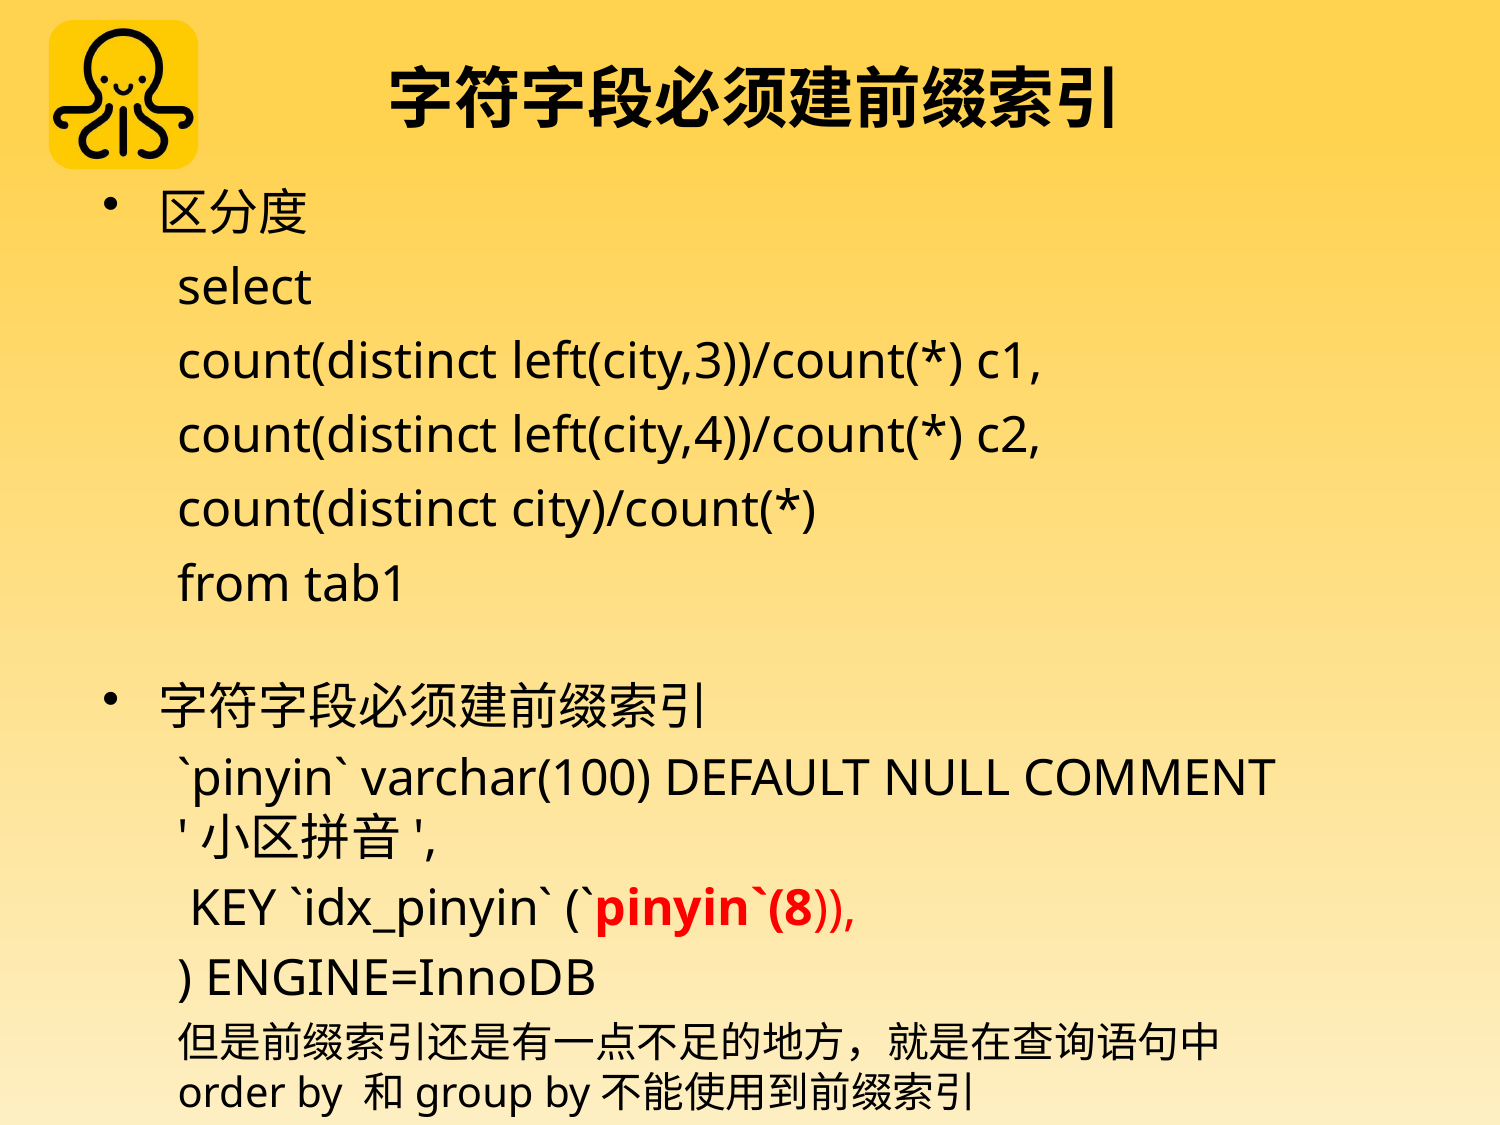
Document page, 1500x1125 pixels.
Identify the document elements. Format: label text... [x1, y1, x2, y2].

text_box 区分度 select count(distinct left(city,3))/count(*) c1, count(distinct left(city,4))/count(*) c2, count(distinct city)/count(*) from tab1 字符字段必须建前缀索引 `pinyin` varchar(100) DEFAULT NULL COMMENT '小区拼音', KEY `idx_pinyin` (`pinyin`(8)), ) ENGINE=InnoDB 但是前缀索引还是有一点不足的地方，就是在查询语句中order by 和group by不能使用到前缀索引 [100, 161, 1315, 1116]
title 字符字段必须建前缀索引 [385, 53, 1202, 161]
picture [48, 19, 199, 170]
